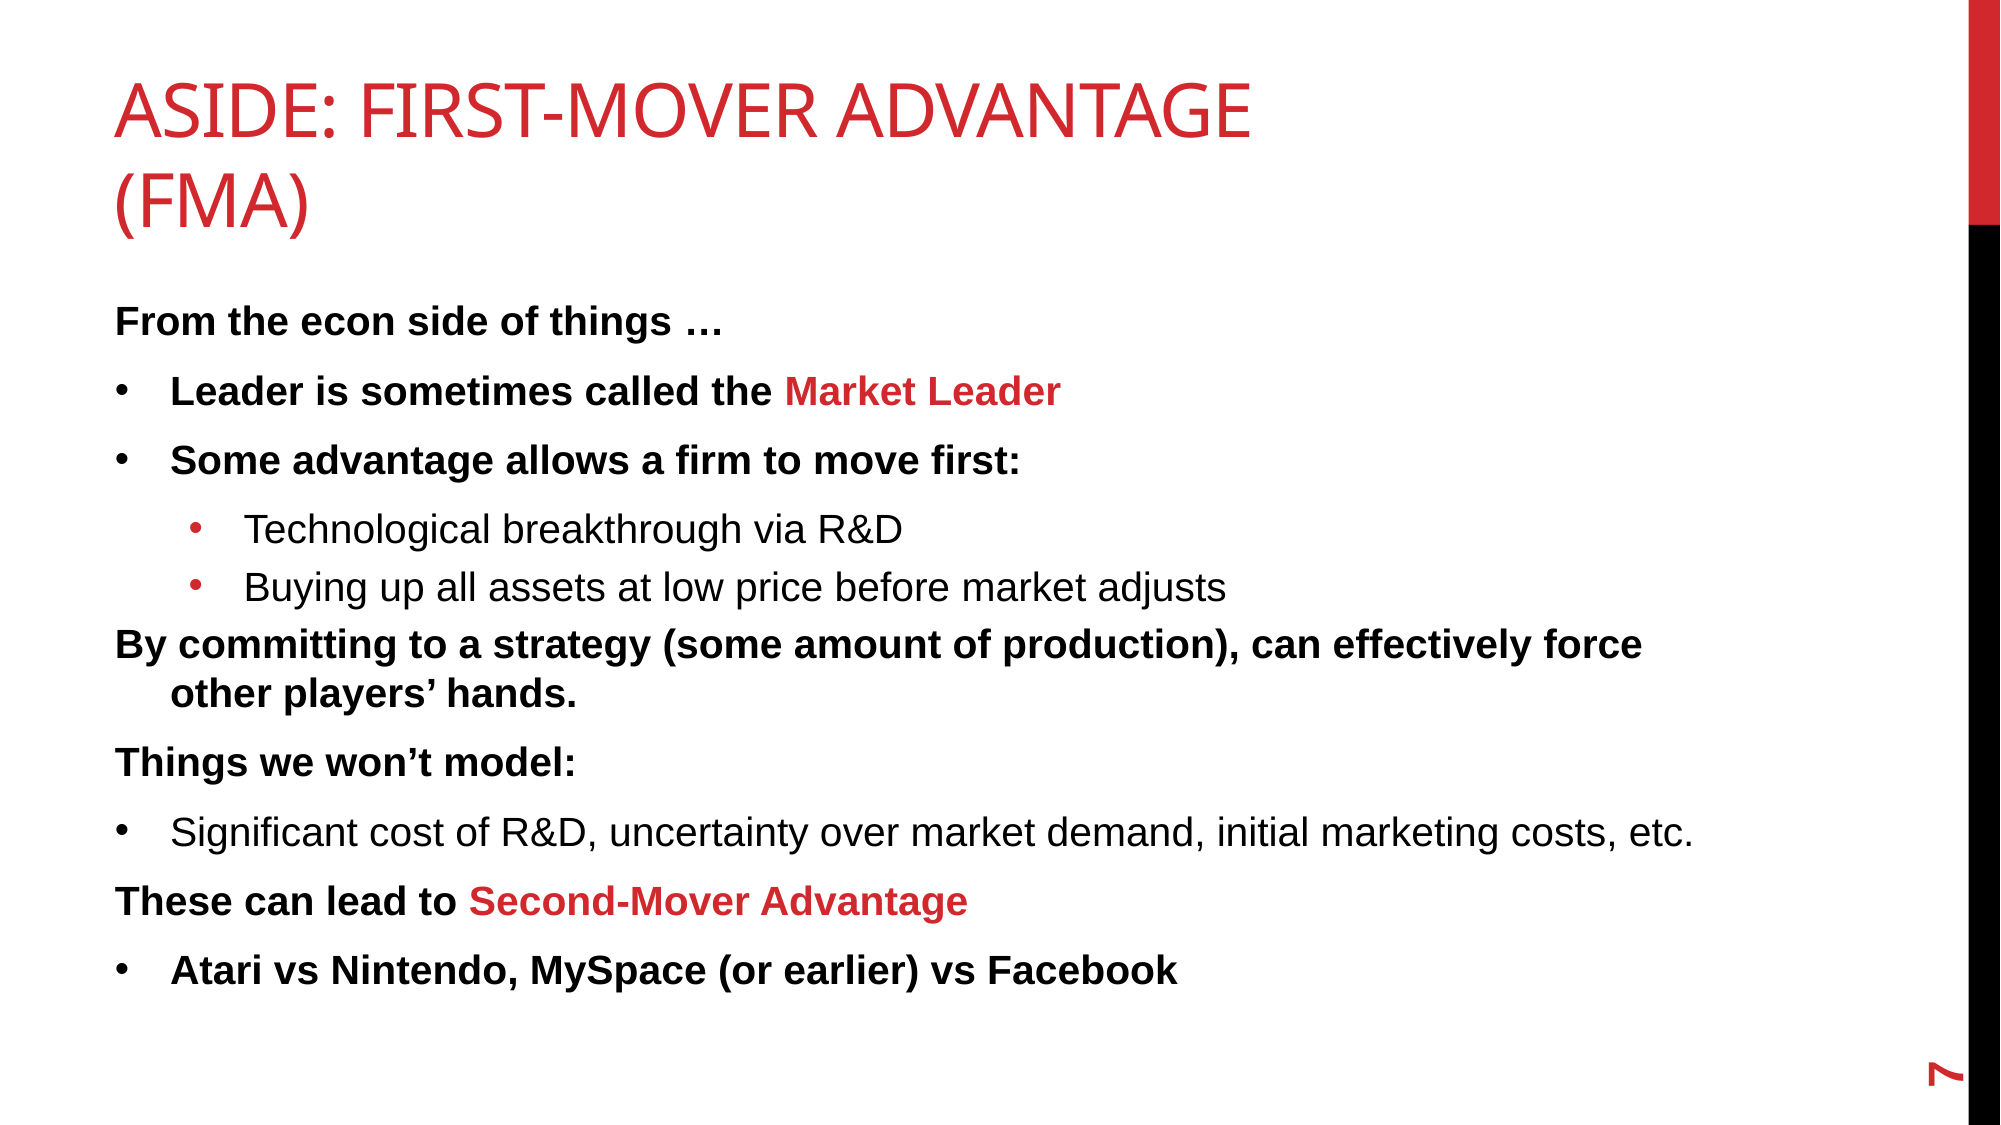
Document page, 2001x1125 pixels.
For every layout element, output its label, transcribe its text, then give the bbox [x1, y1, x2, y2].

title Aside: First-mover Advantage (FMA) [99, 25, 1367, 250]
slide_number 7 [1903, 887, 1984, 1104]
list From the econ side of things … Leader is sometimes called the Market Leader Some advantage allows a firm to move first: Technological breakthrough via R&D Buying up all assets at low price before market adjusts By committing to a strategy (some amount of production), can effectively force other players’ hands. Things we won’t model: Significant cost of R&D, uncertainty over market demand, initial marketing costs, etc. These can lead to Second-Mover Advantage Atari vs Nintendo, MySpace (or earlier) vs Facebook [99, 287, 1767, 1005]
